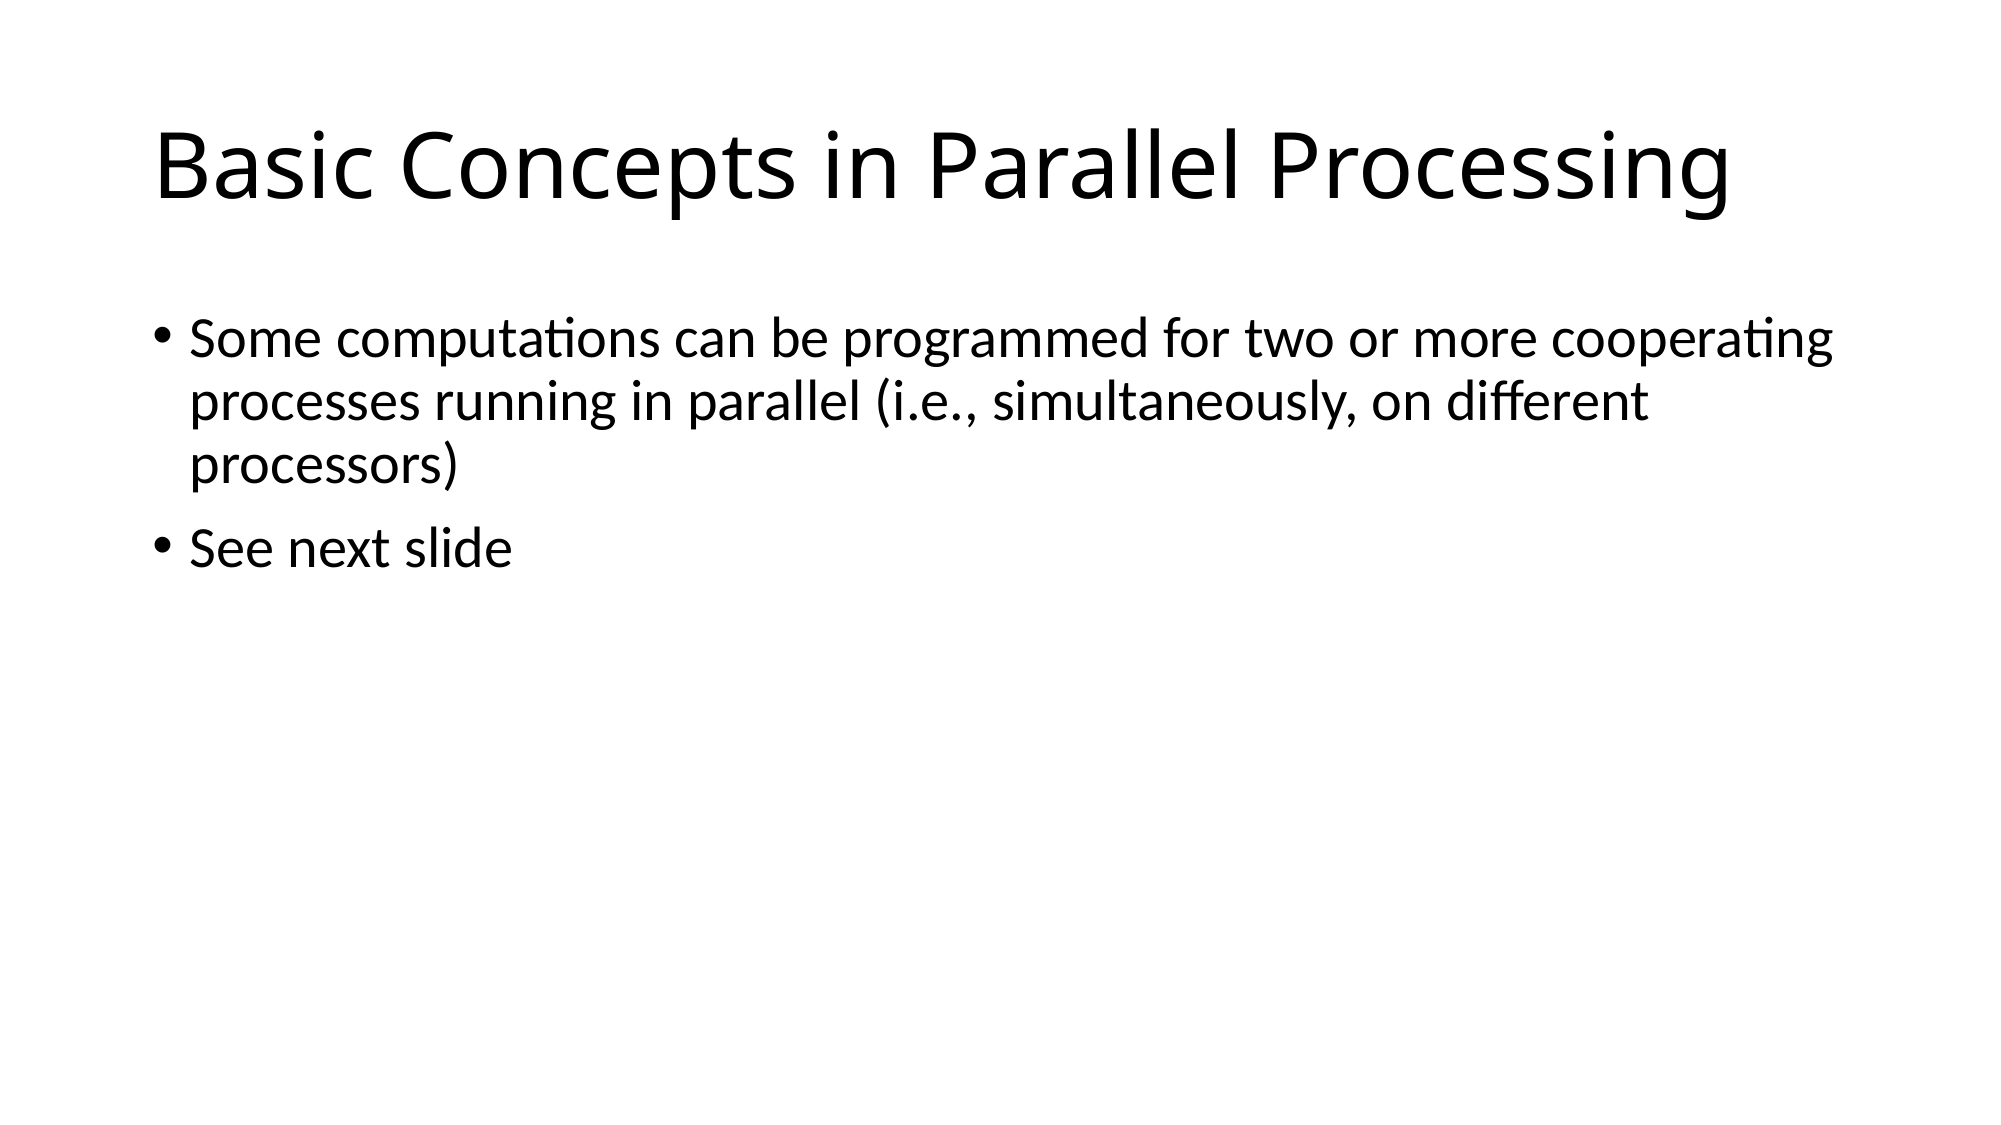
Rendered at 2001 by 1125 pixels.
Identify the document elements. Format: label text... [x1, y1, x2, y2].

title Basic Concepts in Parallel Processing [137, 59, 1863, 278]
list Some computations can be programmed for two or more cooperating processes running in parallel (i.e., simultaneously, on different processors) See next slide [137, 299, 1863, 1014]
